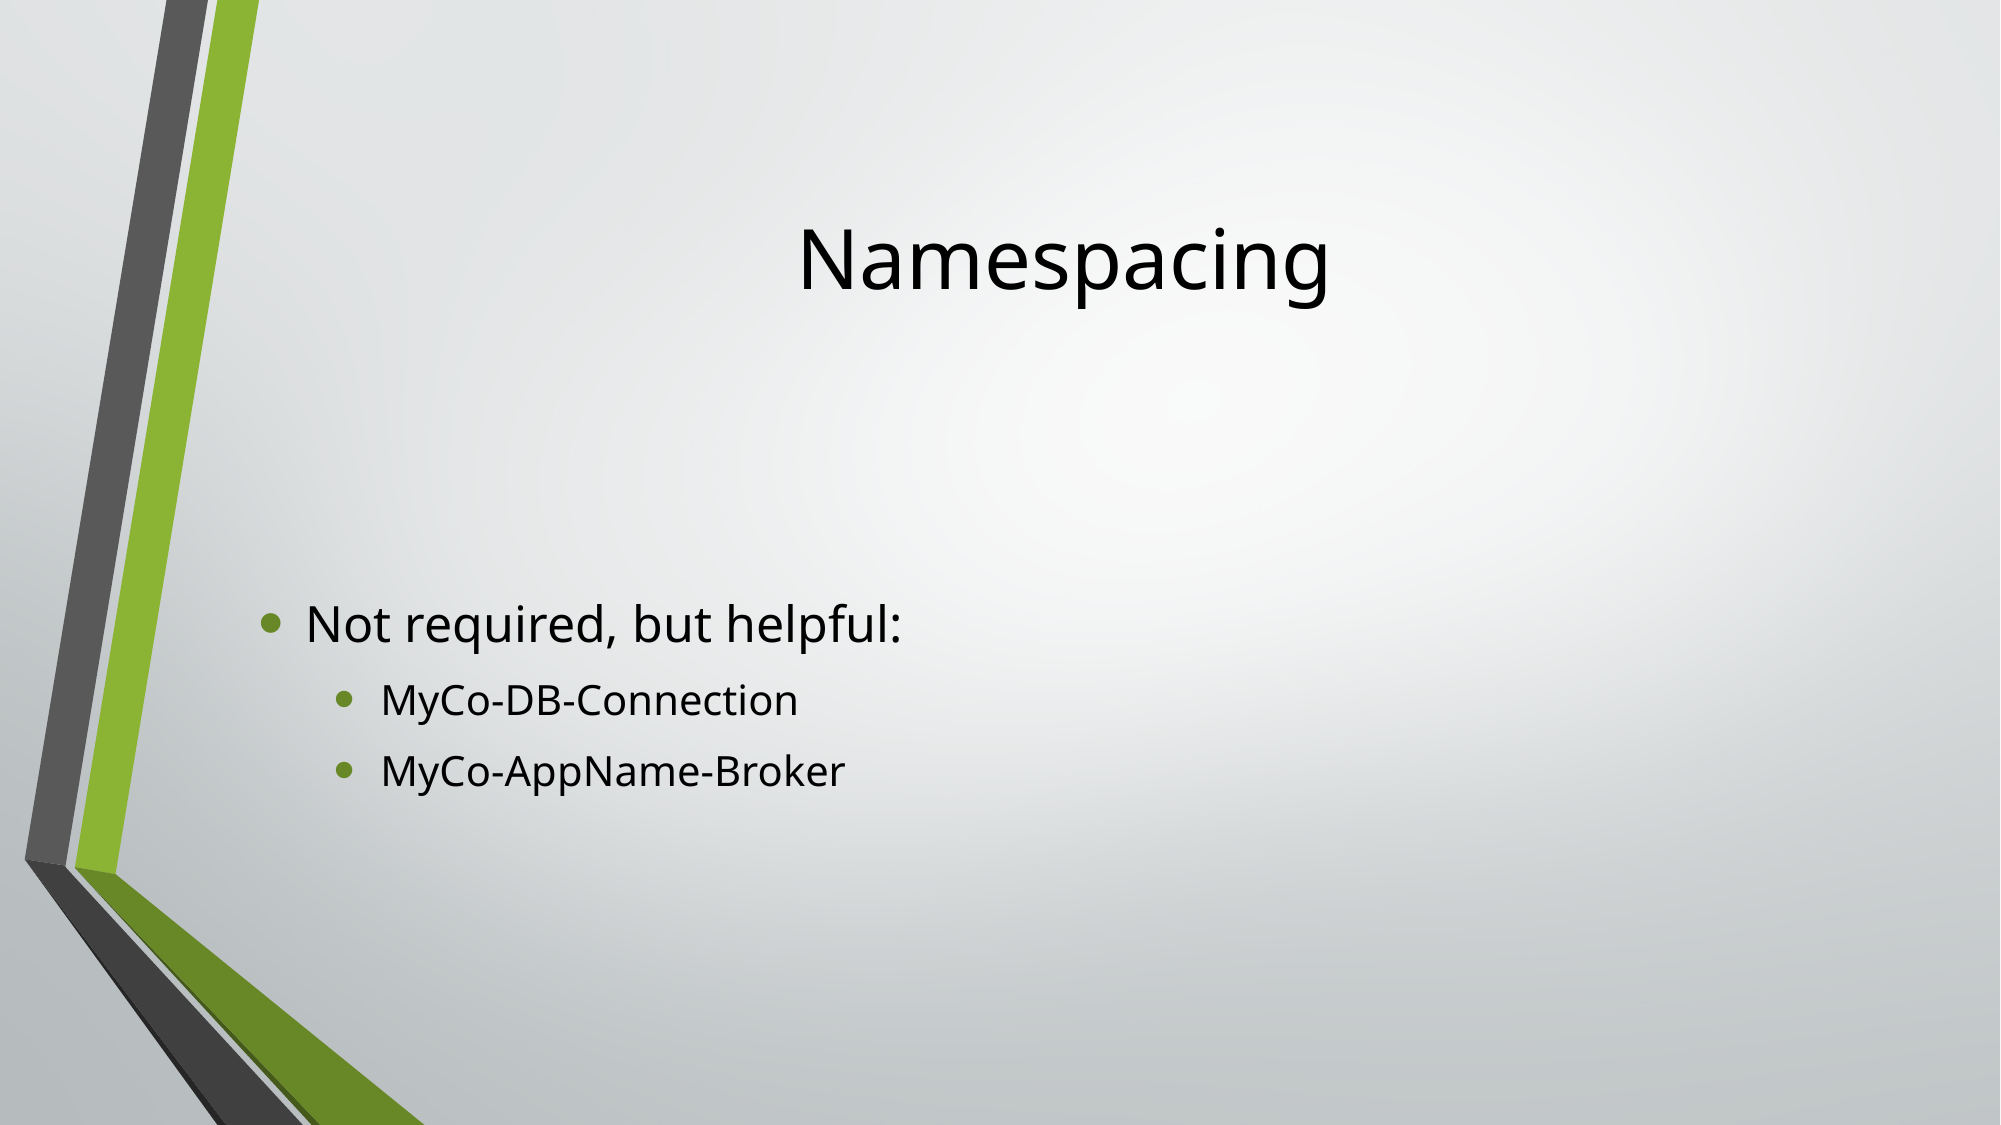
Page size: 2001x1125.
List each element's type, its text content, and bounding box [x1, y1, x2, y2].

list Not required, but helpful: MyCo-DB-Connection MyCo-AppName-Broker [243, 437, 1887, 950]
title Namespacing [243, 112, 1887, 400]
